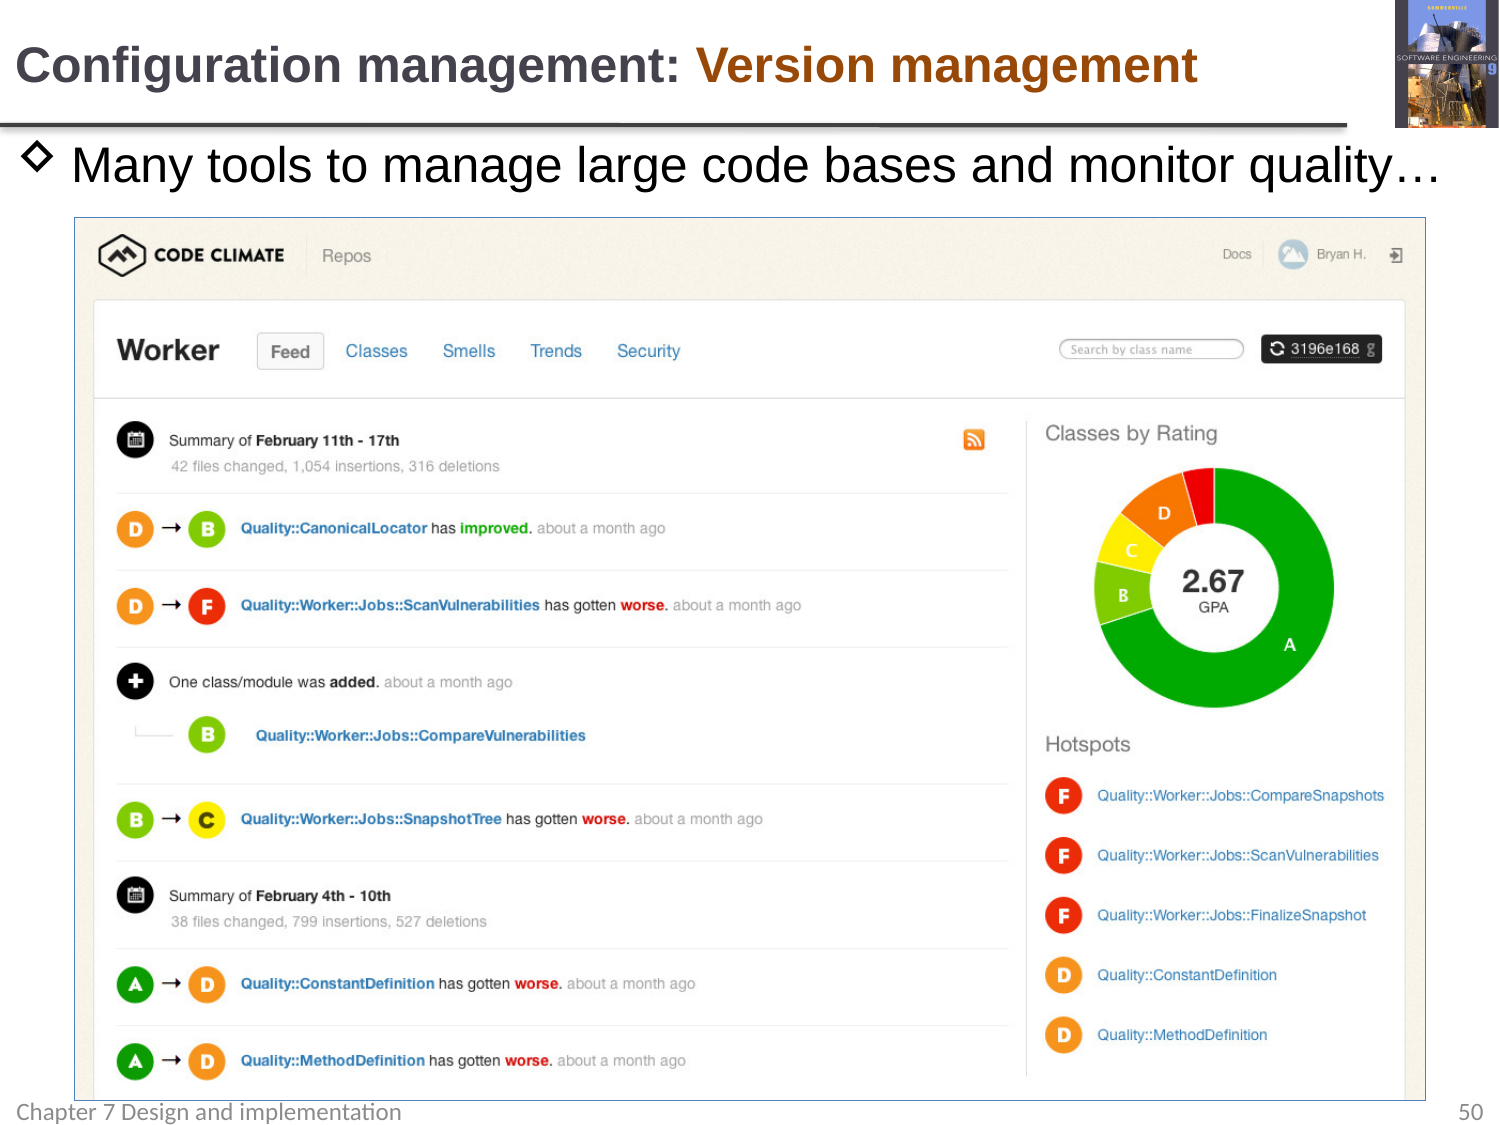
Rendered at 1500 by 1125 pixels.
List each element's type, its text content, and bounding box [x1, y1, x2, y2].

list Many tools to manage large code bases and monitor quality… [0, 125, 1500, 1017]
picture [74, 216, 1426, 1101]
title Configuration management: Version management [0, 0, 1397, 125]
picture [1397, 0, 1499, 125]
slide_number 50 [1148, 1095, 1499, 1125]
footer Chapter 7 Design and implementation [1, 1095, 477, 1125]
